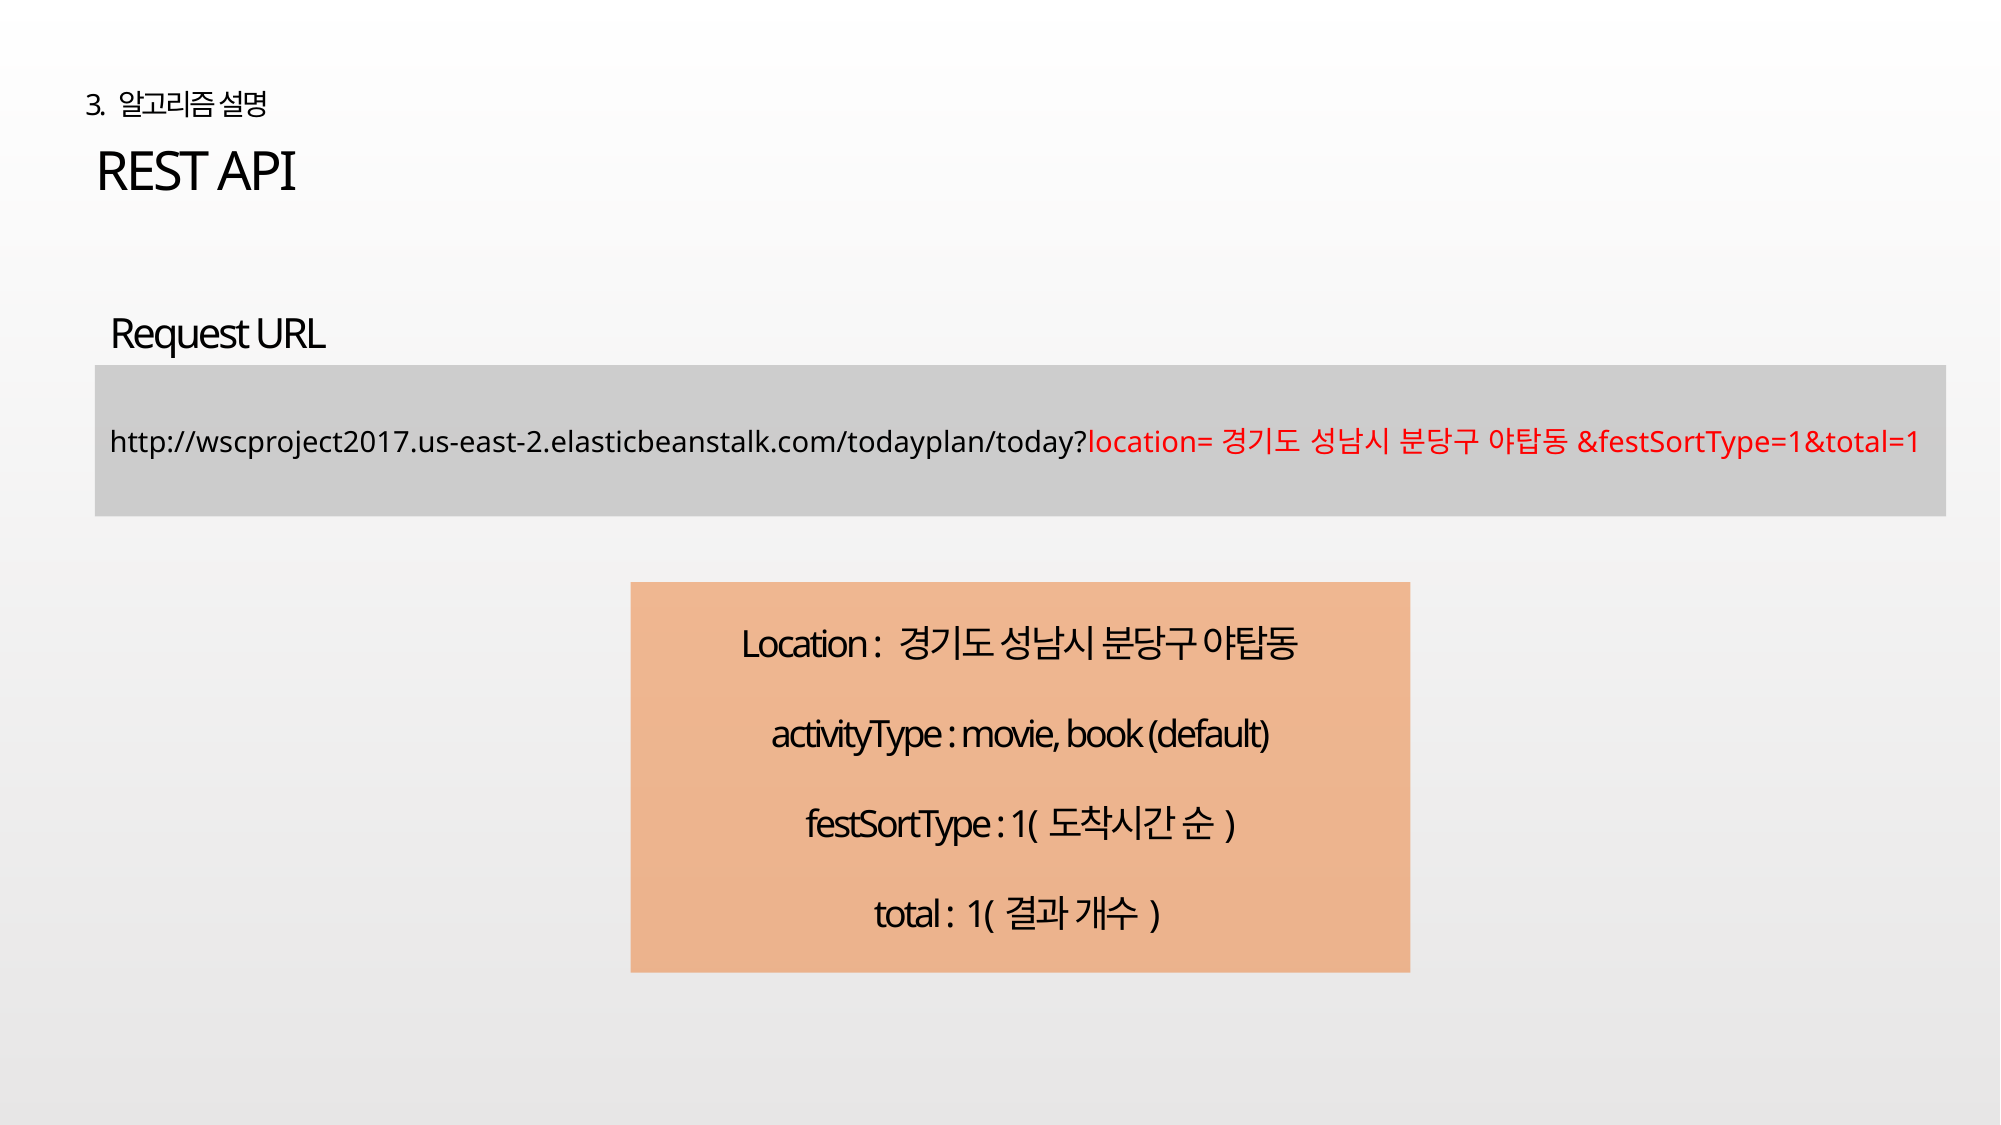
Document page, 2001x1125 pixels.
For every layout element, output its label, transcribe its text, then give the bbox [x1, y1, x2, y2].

text_box 3. 알고리즘 설명 [70, 78, 285, 129]
text_box REST API [80, 129, 313, 209]
text_box Location : 경기도 성남시 분당구 야탑동 activityType : movie, book (default) festSortType : 1(도착시간 순) total : 1(결과 개수) [630, 582, 1411, 973]
text_box Request URL [94, 299, 350, 365]
text_box http://wscproject2017.us-east-2.elasticbeanstalk.com/todayplan/today?location=경기도 성남시 분당구 야탑동&festSortType=1&total=1 [94, 365, 1947, 517]
